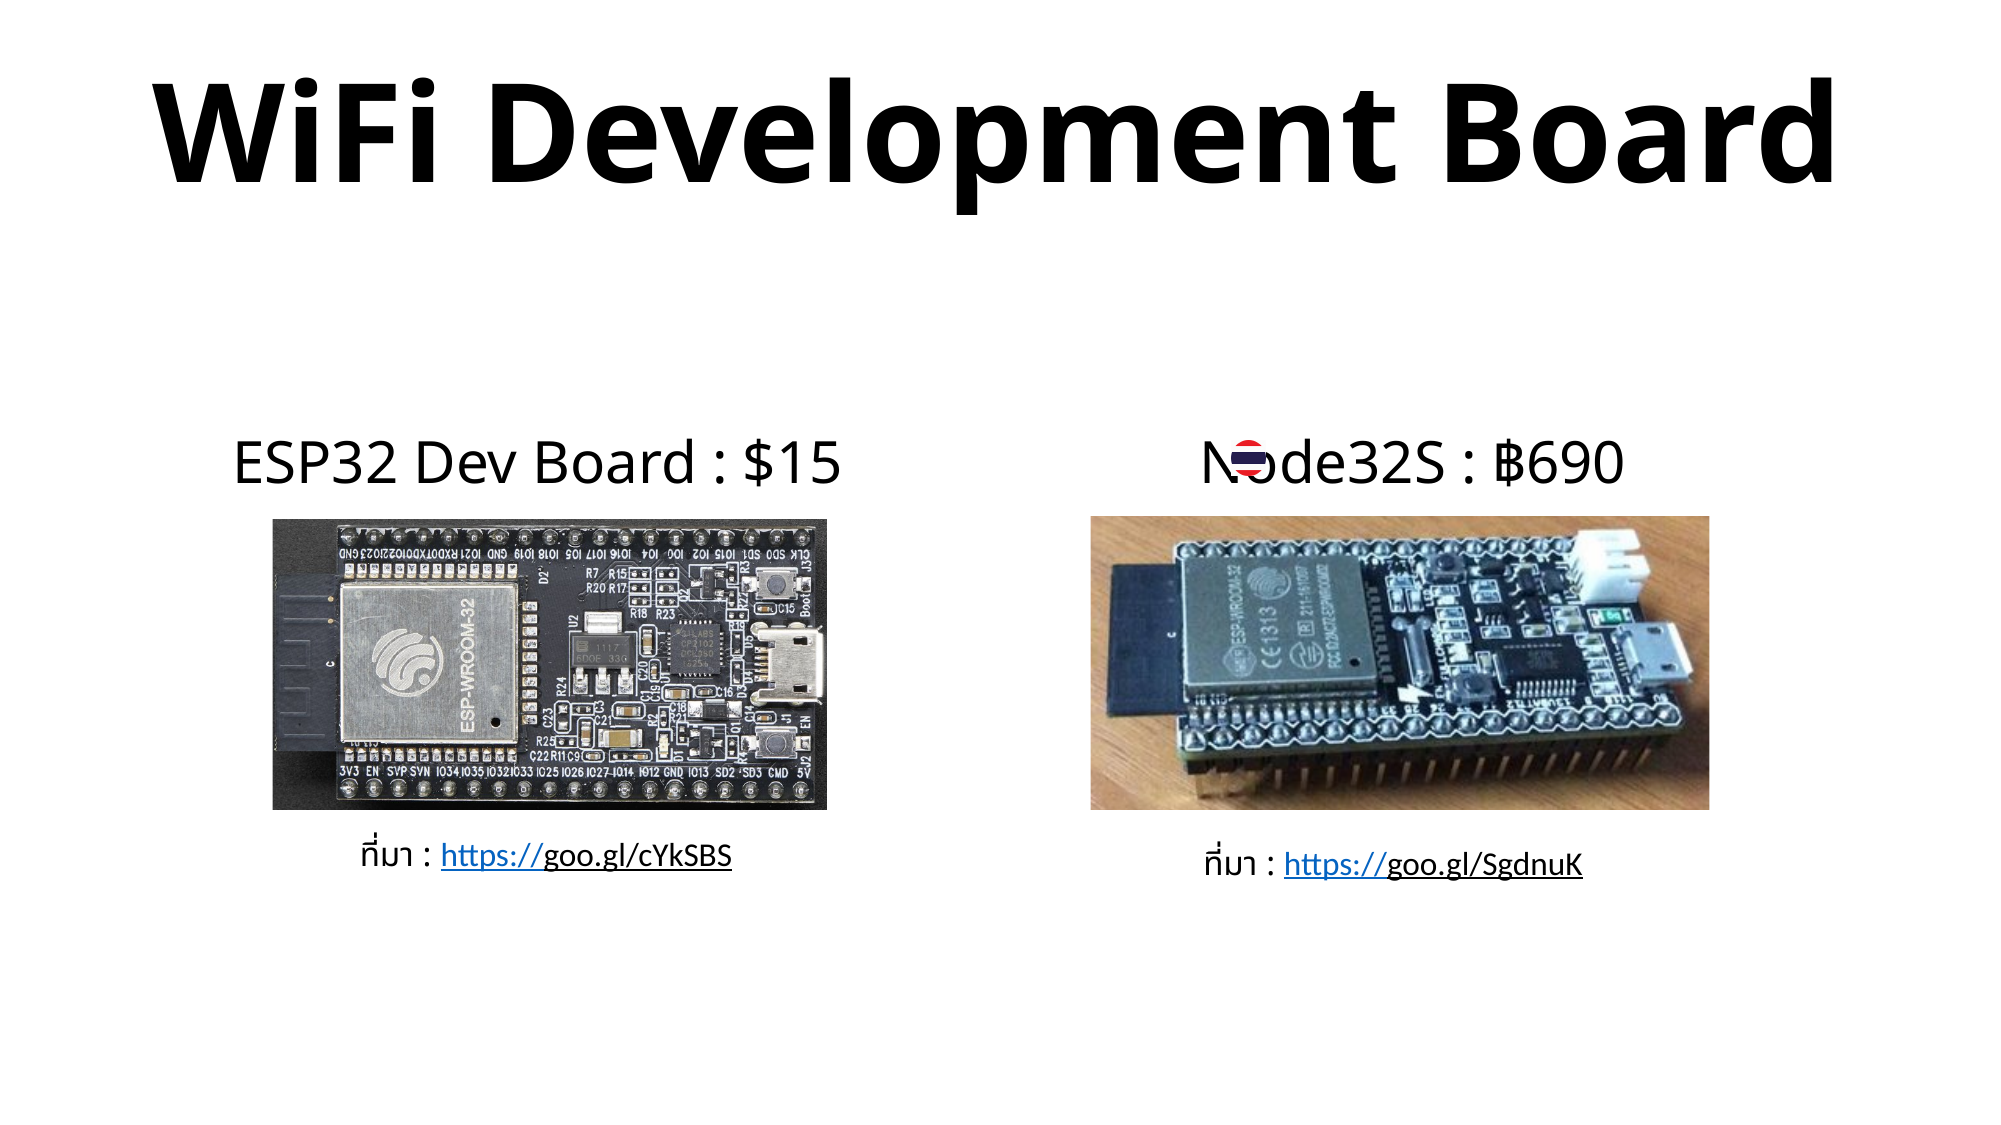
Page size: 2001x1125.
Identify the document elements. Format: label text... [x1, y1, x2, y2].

title WiFi Development Board [137, 29, 1863, 247]
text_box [272, 417, 827, 882]
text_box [1090, 417, 1710, 890]
